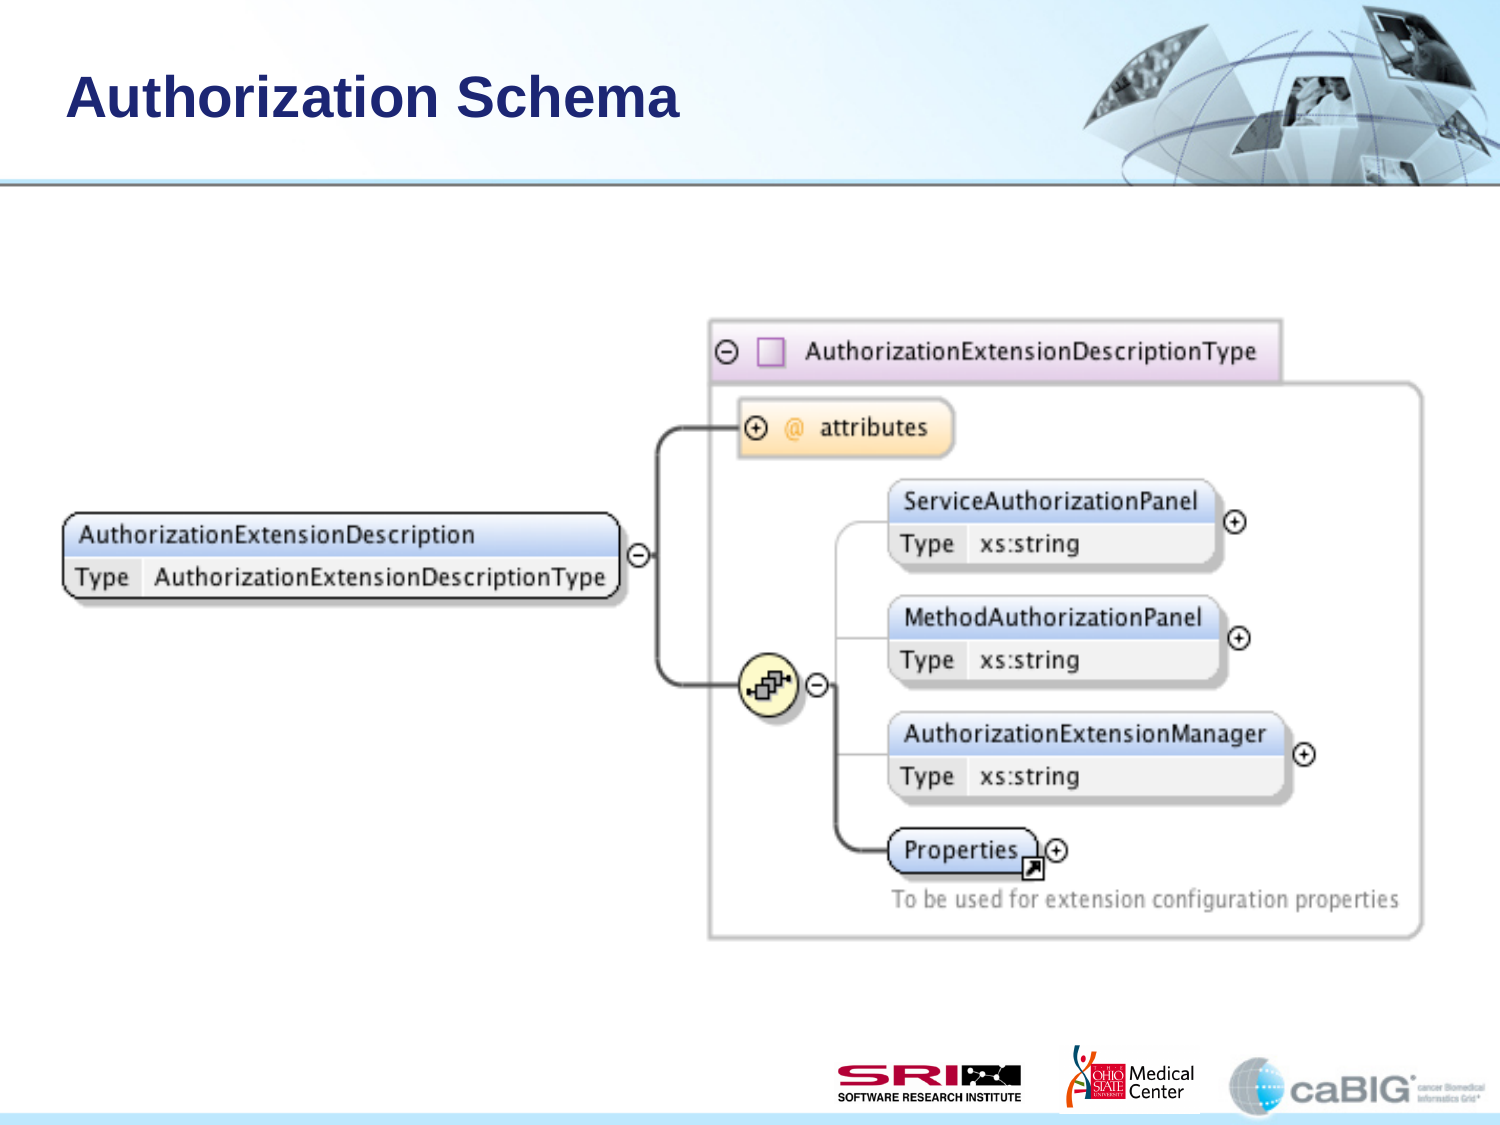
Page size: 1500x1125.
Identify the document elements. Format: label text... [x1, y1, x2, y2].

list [49, 224, 1438, 1038]
picture [0, 0, 1500, 1125]
title Authorization Schema [49, 0, 1176, 188]
